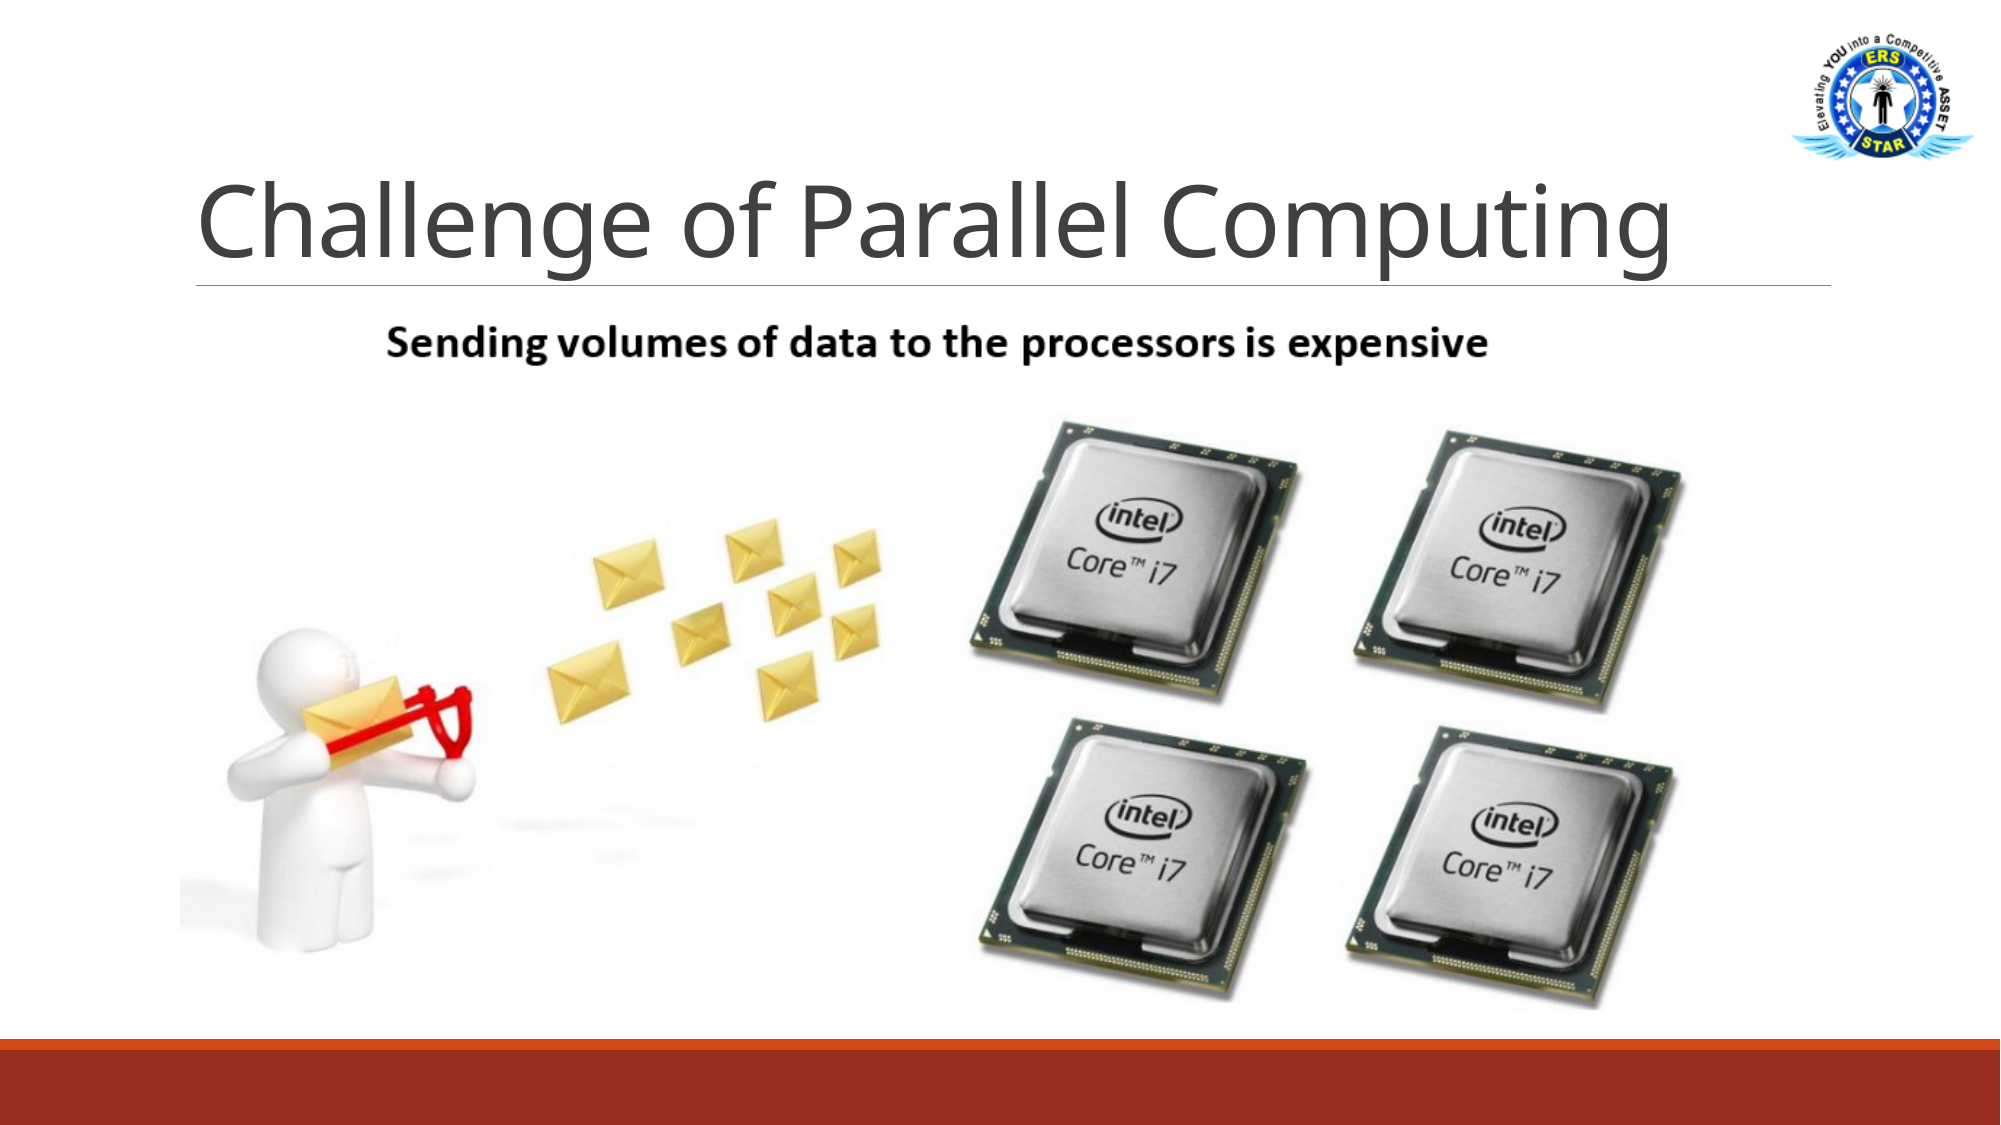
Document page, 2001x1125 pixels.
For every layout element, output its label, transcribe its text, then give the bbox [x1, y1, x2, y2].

title Challenge of Parallel Computing [180, 47, 1830, 285]
picture [1787, 31, 1978, 166]
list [179, 302, 1706, 1023]
